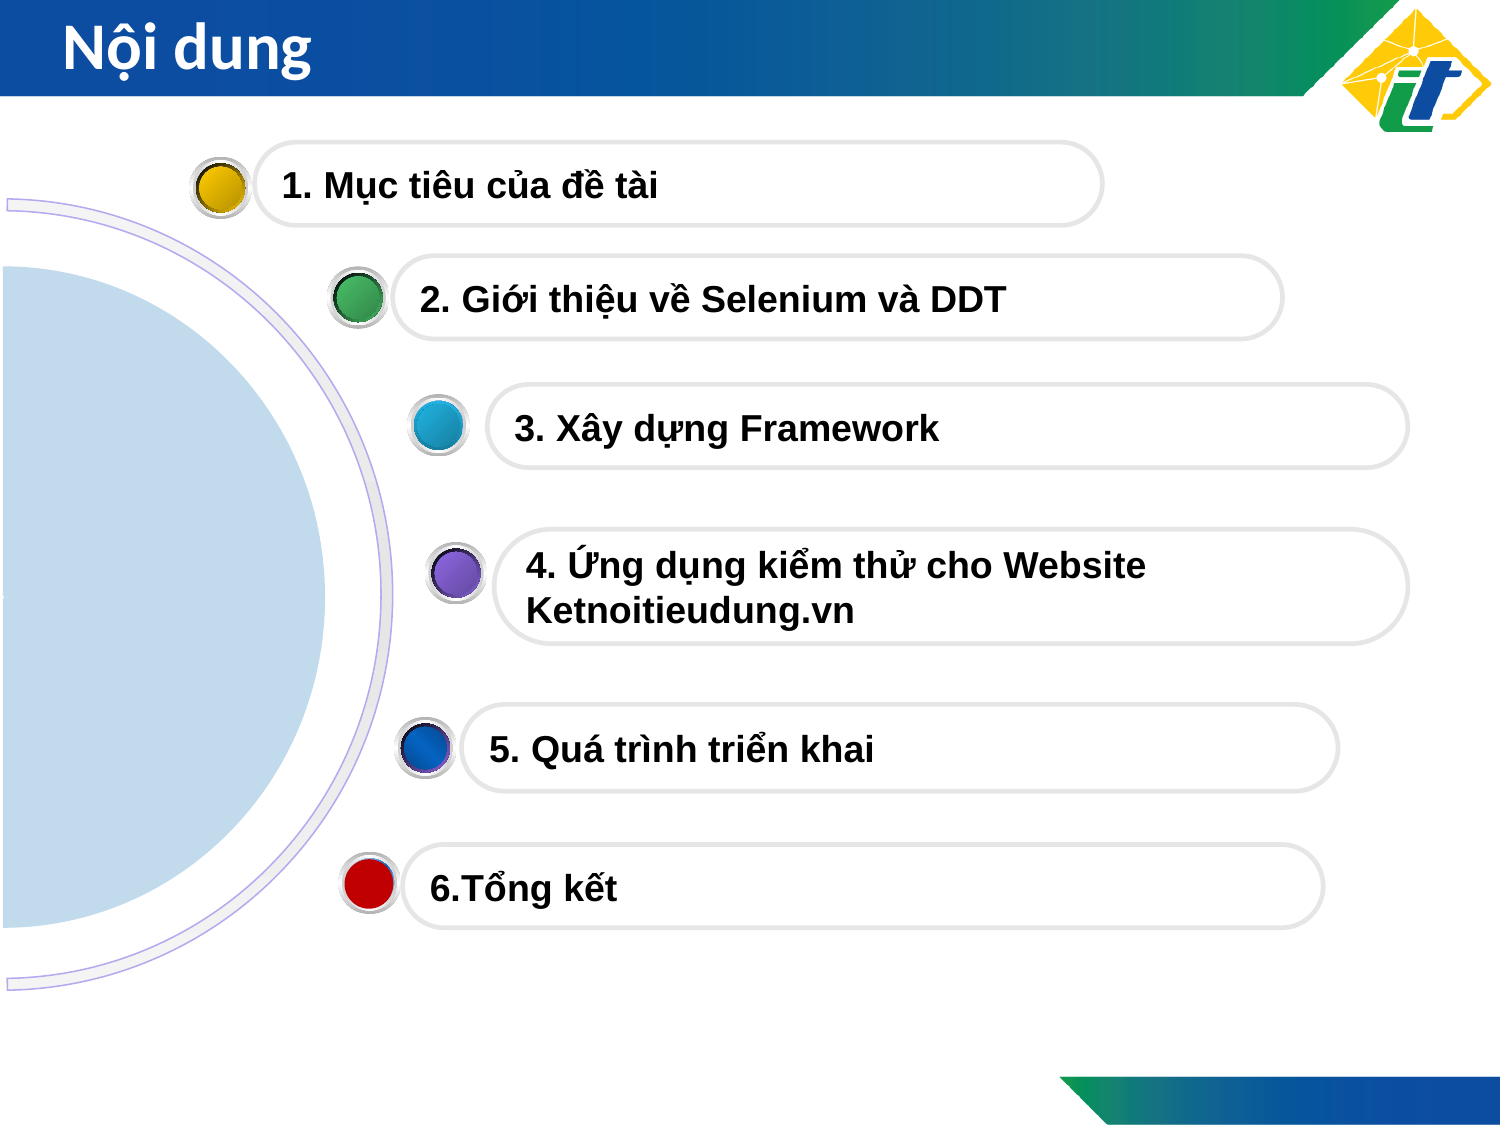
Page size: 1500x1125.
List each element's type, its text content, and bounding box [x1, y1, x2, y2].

text_box 4. Ứng dụng kiểm thử cho Website Ketnoitieudung.vn [494, 529, 1408, 644]
text_box [7, 198, 393, 991]
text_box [393, 716, 457, 780]
text_box [2, 266, 326, 928]
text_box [189, 156, 253, 220]
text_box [406, 393, 470, 457]
text_box 2. Giới thiệu về Selenium và DDT [395, 255, 1283, 339]
text_box 5. Quá trình triển khai [462, 704, 1339, 792]
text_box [338, 851, 402, 915]
text_box 1. Mục tiêu của đề tài [256, 142, 1103, 226]
text_box 3. Xây dựng Framework [487, 384, 1408, 468]
title Nội dung [47, 0, 1304, 97]
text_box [326, 266, 390, 330]
picture [0, 0, 1500, 1125]
text_box 6.Tổng kết [407, 844, 1324, 928]
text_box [424, 541, 488, 605]
